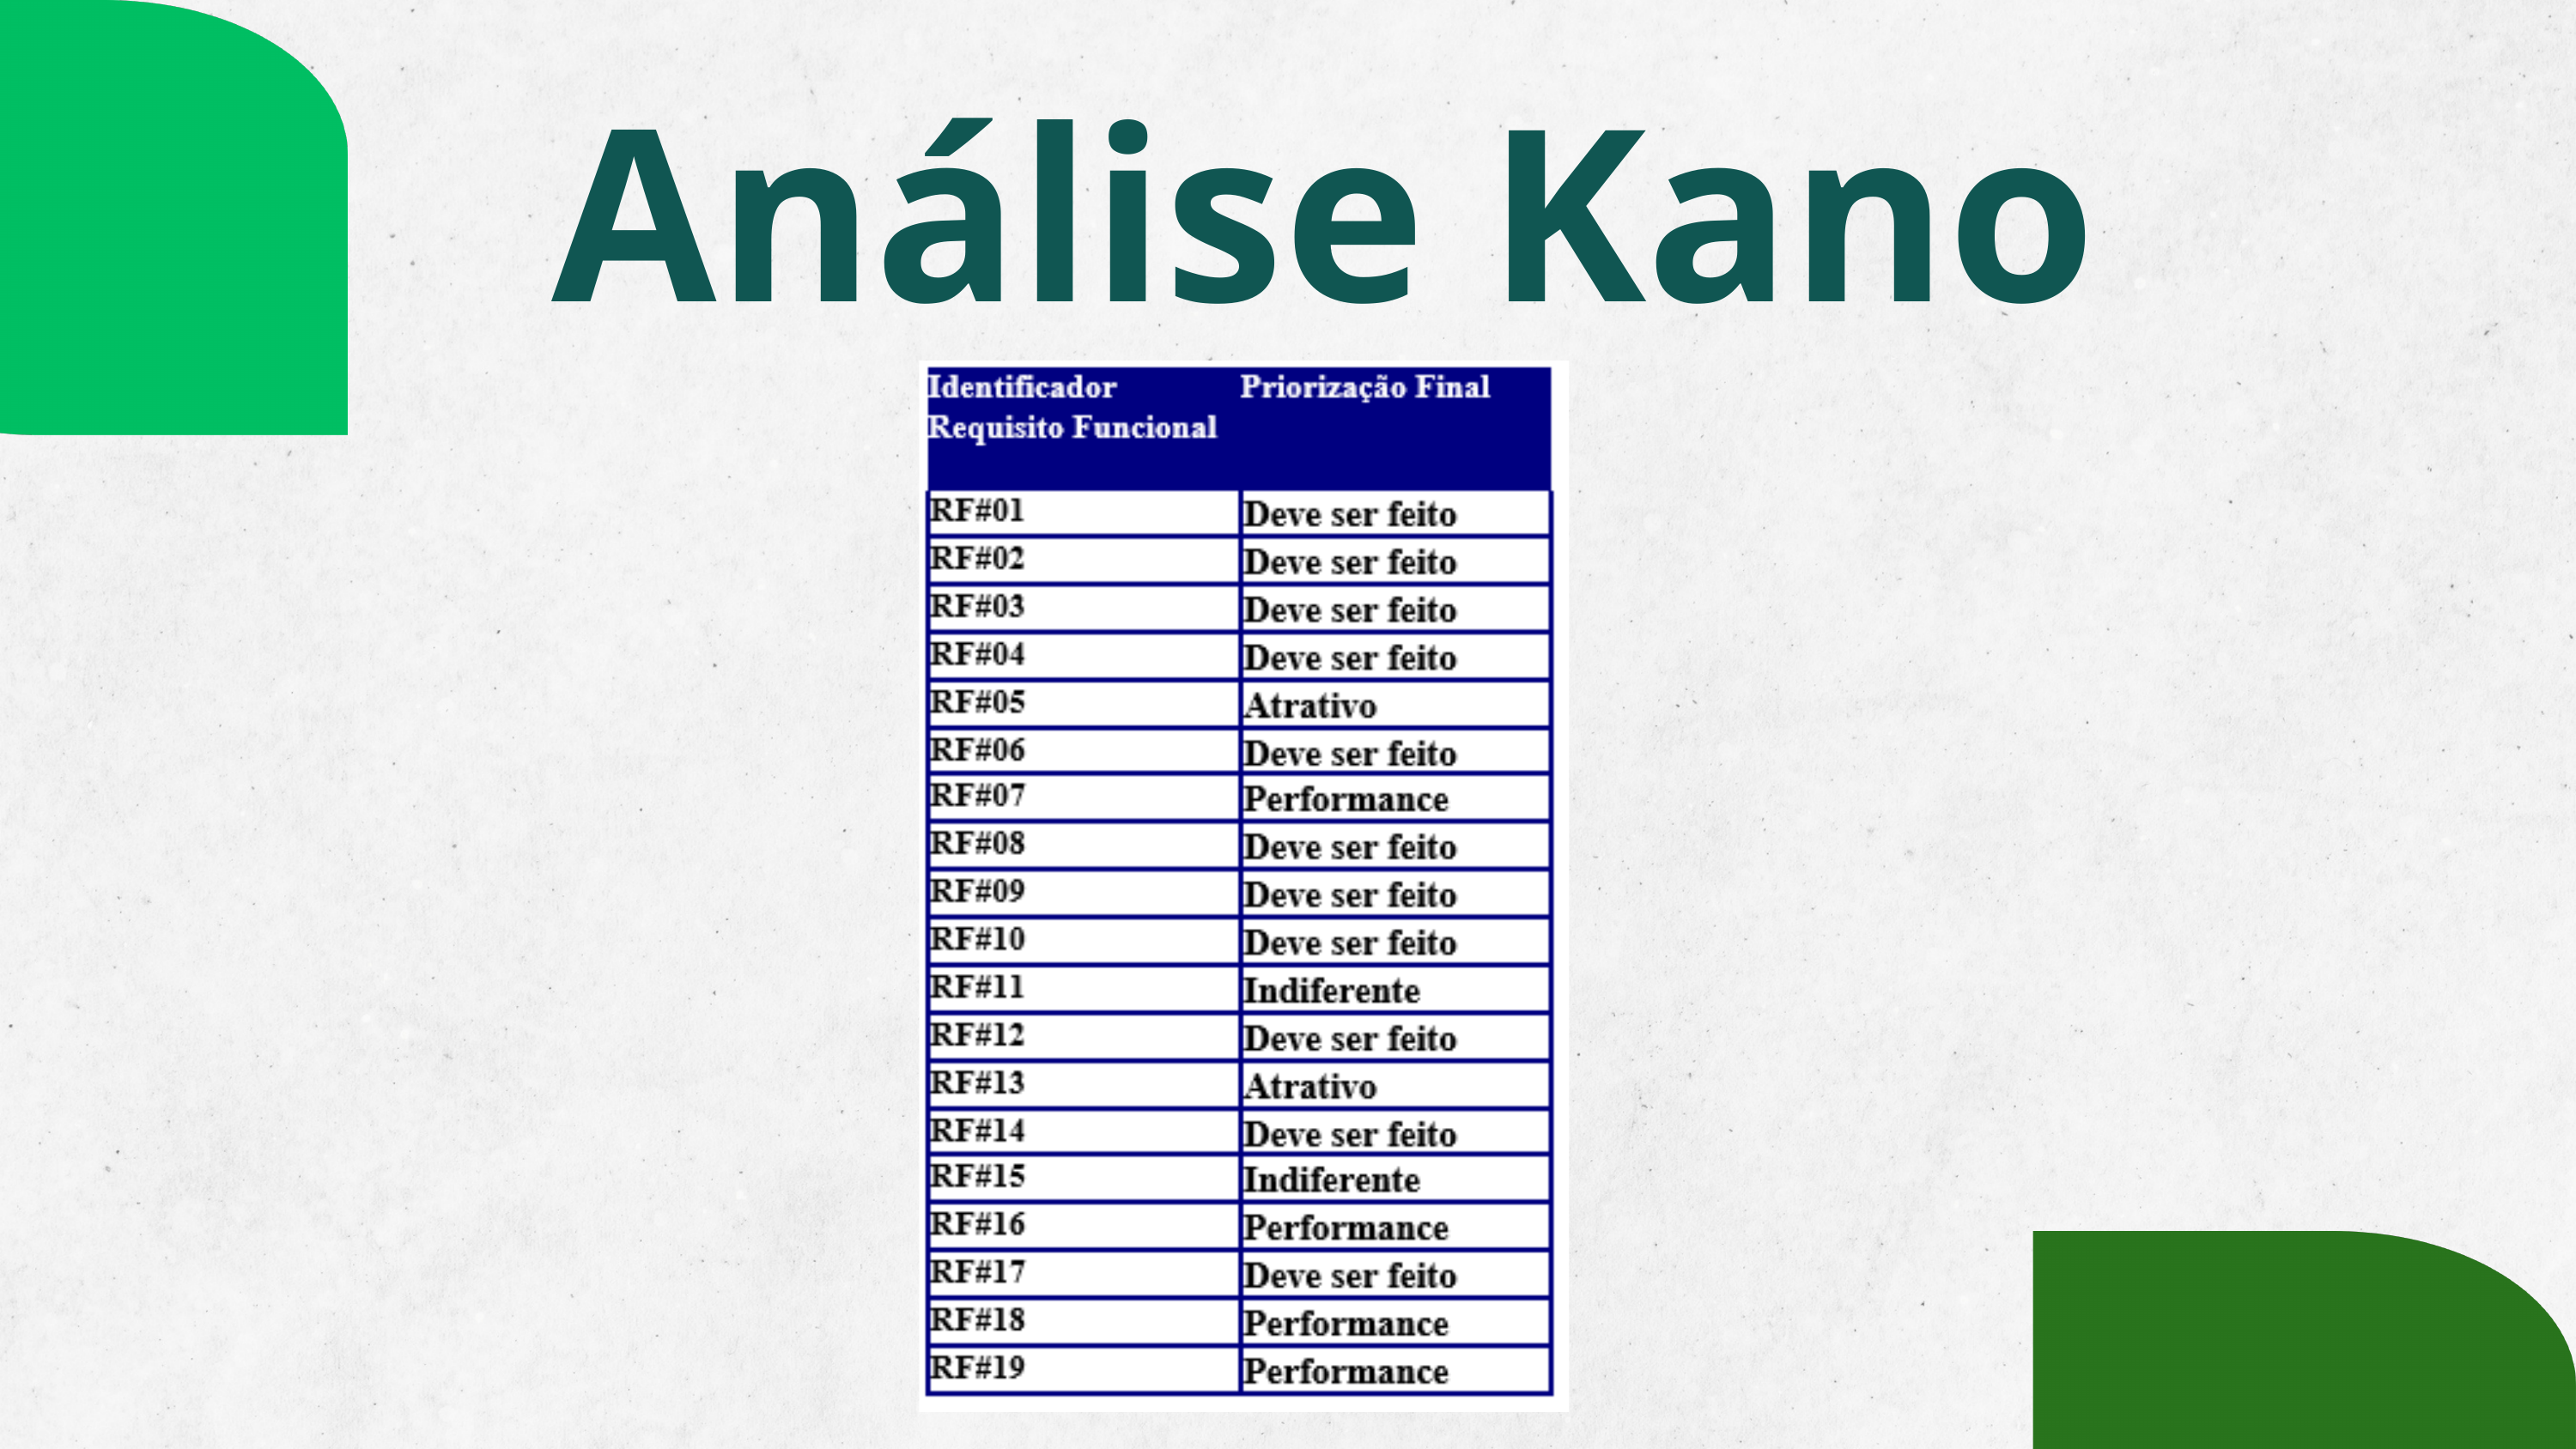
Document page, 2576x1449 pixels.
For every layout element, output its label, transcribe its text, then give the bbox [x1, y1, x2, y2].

text_box [2032, 1231, 2576, 1449]
text_box Análise Kano [298, 110, 2350, 350]
text_box [0, 0, 2576, 1449]
text_box [919, 361, 1570, 1412]
text_box [0, 0, 348, 435]
